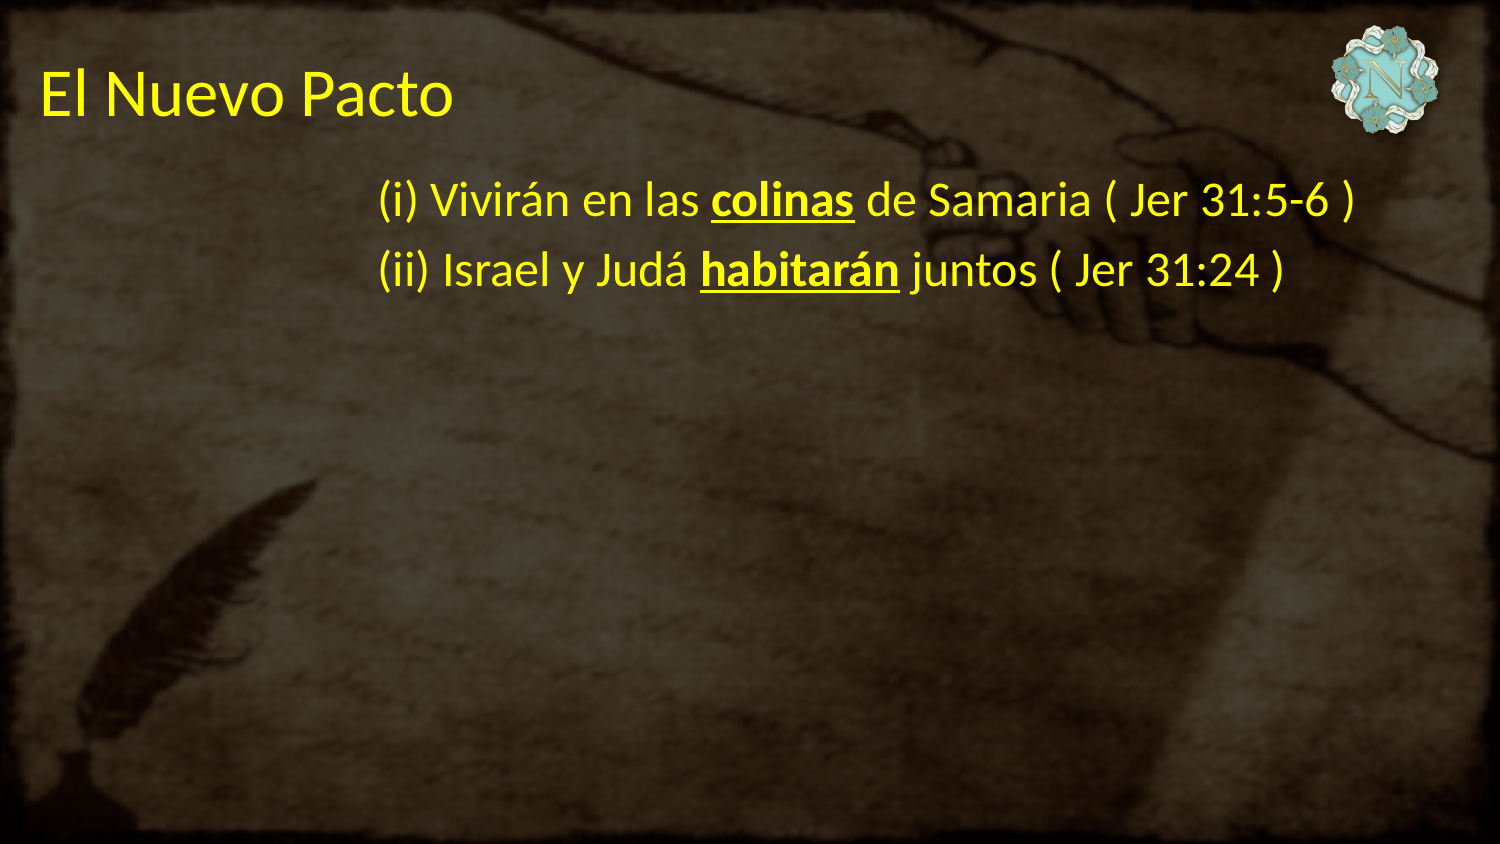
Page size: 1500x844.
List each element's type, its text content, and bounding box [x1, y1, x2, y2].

list (i) Vivirán en las colinas de Samaria ( Jer 31:5-6 ) (ii) Israel y Judá habitarán juntos ( Jer 31:24 ) [24, 160, 1475, 825]
title El Nuevo Pacto [24, 18, 1475, 160]
picture [0, 0, 1500, 844]
